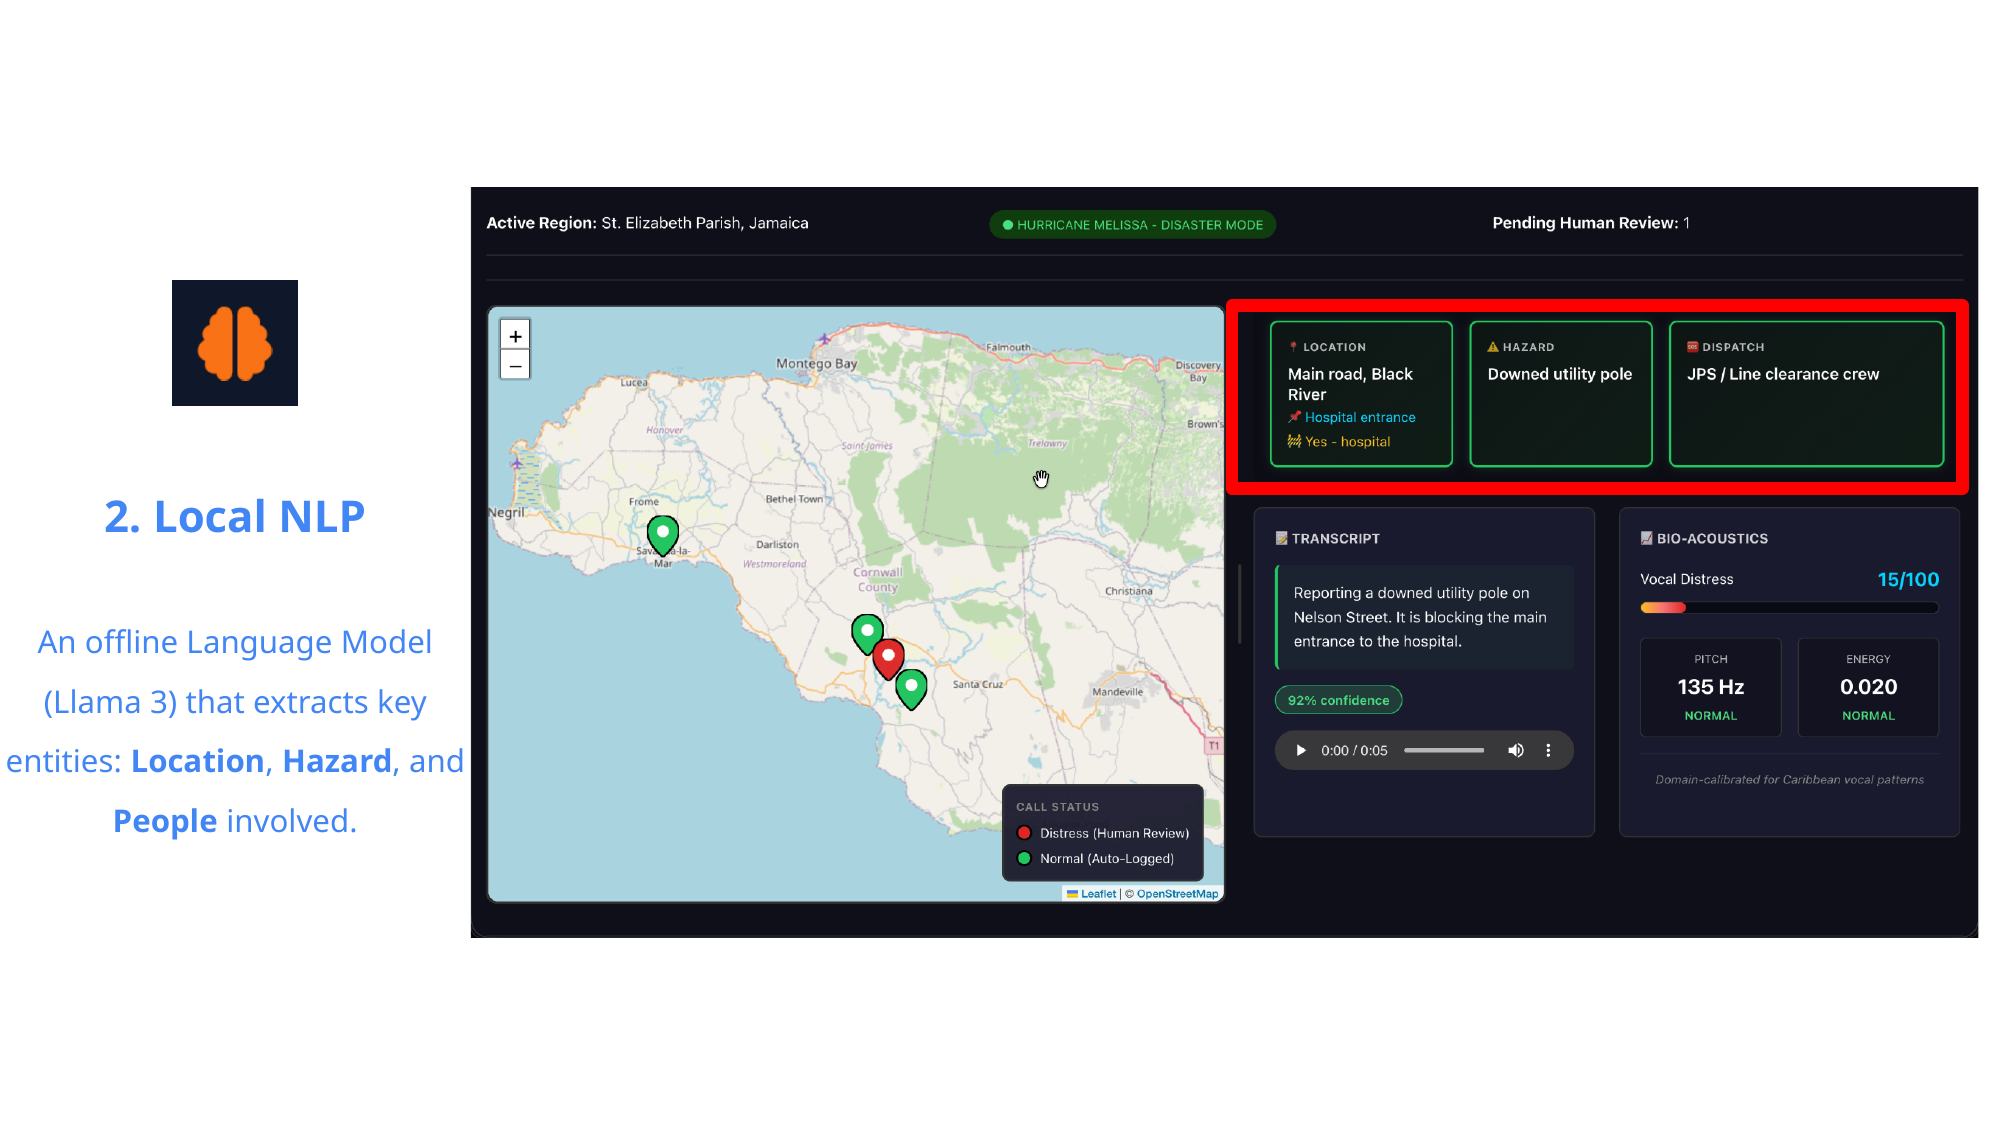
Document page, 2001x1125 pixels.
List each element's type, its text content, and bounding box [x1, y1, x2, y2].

picture [470, 187, 1979, 938]
picture [172, 280, 299, 407]
text_box An offline Language Model (Llama 3) that extracts key entities: Location, Hazard, and People involved. [0, 599, 465, 839]
text_box 2. Local NLP [99, 488, 371, 542]
